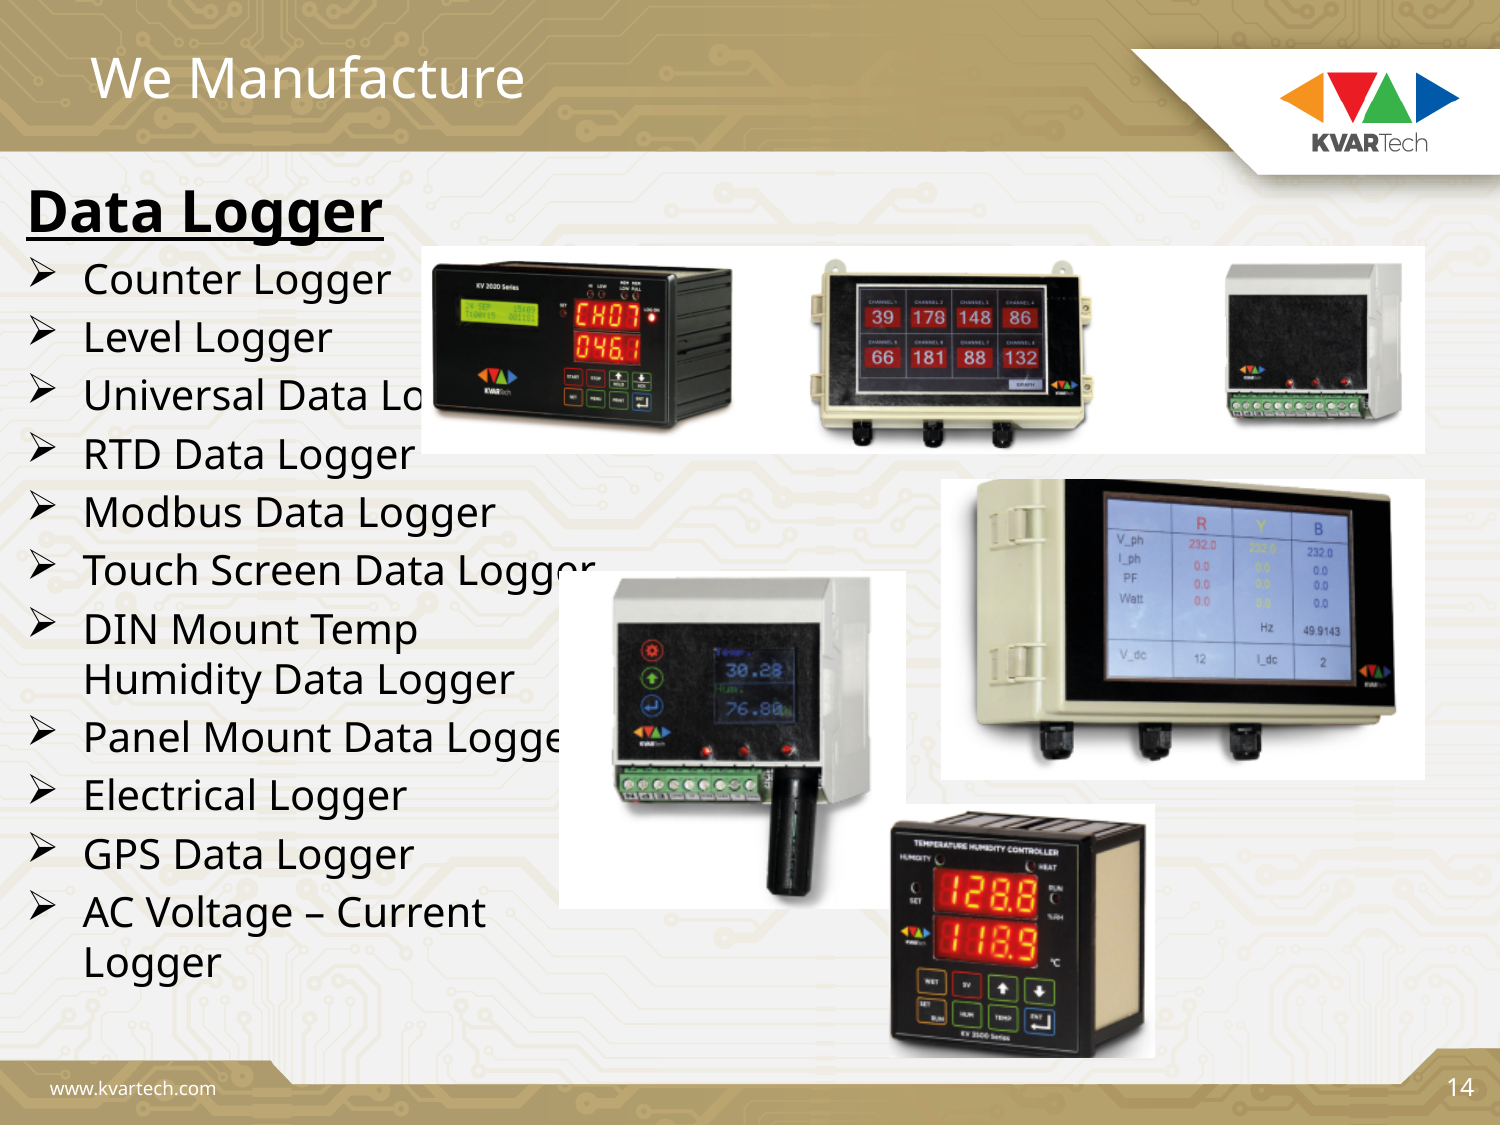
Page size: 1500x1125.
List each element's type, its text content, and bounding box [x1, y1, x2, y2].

title We Manufacture [75, 0, 1425, 152]
slide_number 14 [1139, 1058, 1490, 1119]
footer www.kvartech.com [0, 1057, 267, 1118]
picture [0, 0, 1500, 1125]
list Data Logger Counter Logger Level Logger Universal Data Logger RTD Data Logger Modbus Data Logger Touch Screen Data Logger DIN Mount Temp Humidity Data Logger Panel Mount Data Logger Electrical Logger GPS Data Logger AC Voltage – Current Logger [11, 166, 620, 909]
